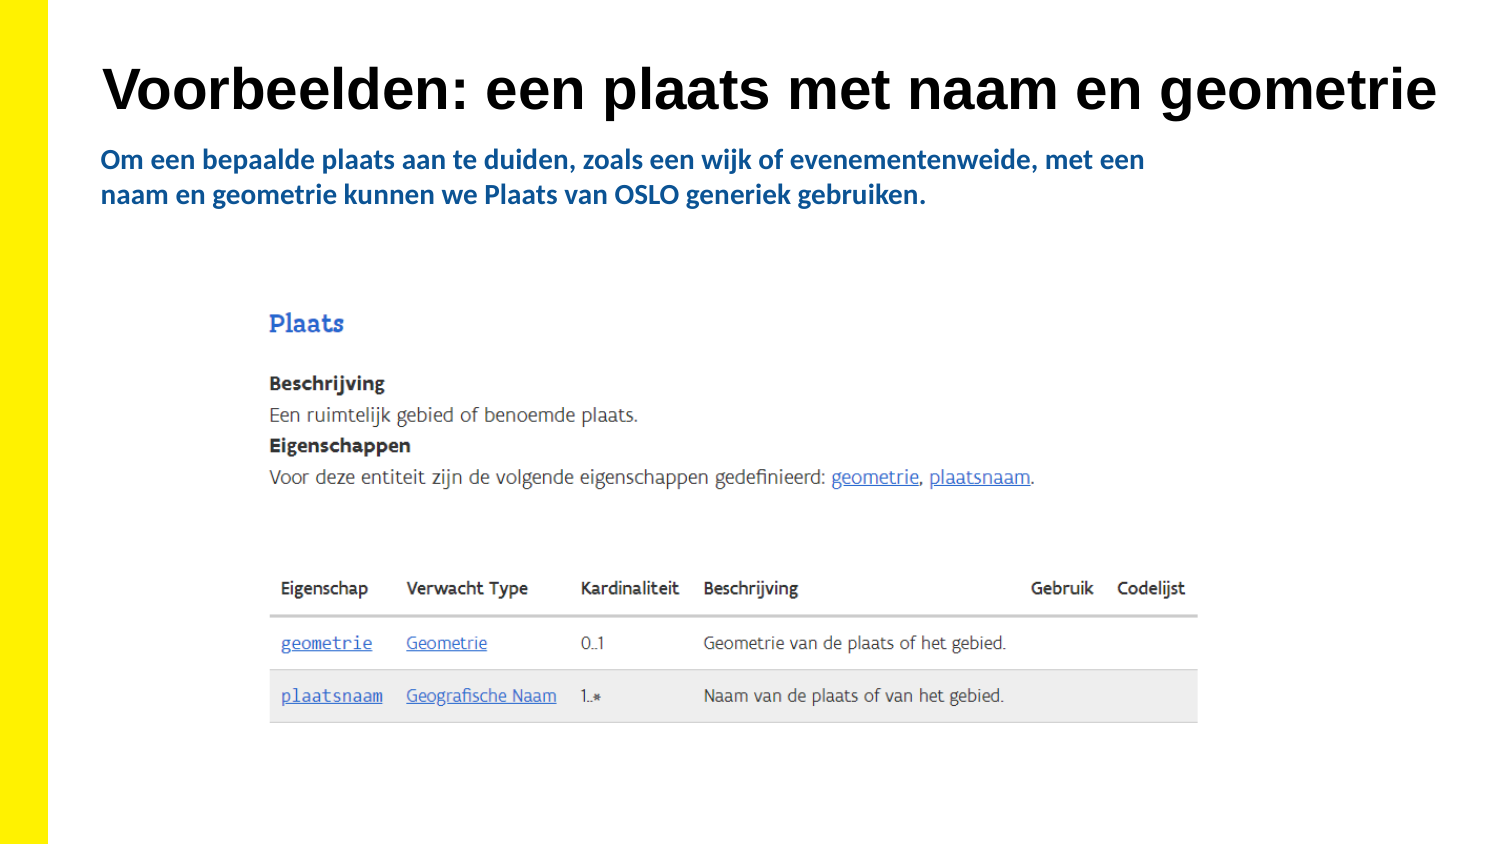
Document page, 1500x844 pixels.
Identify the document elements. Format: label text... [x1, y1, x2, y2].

text_box Om een bepaalde plaats aan te duiden, zoals een wijk of evenementenweide, met een naam en geometrie kunnen we Plaats van OSLO generiek gebruiken. [85, 132, 1213, 218]
picture [253, 305, 1247, 765]
text_box Voorbeelden: een plaats met naam en geometrie [90, 45, 1500, 135]
